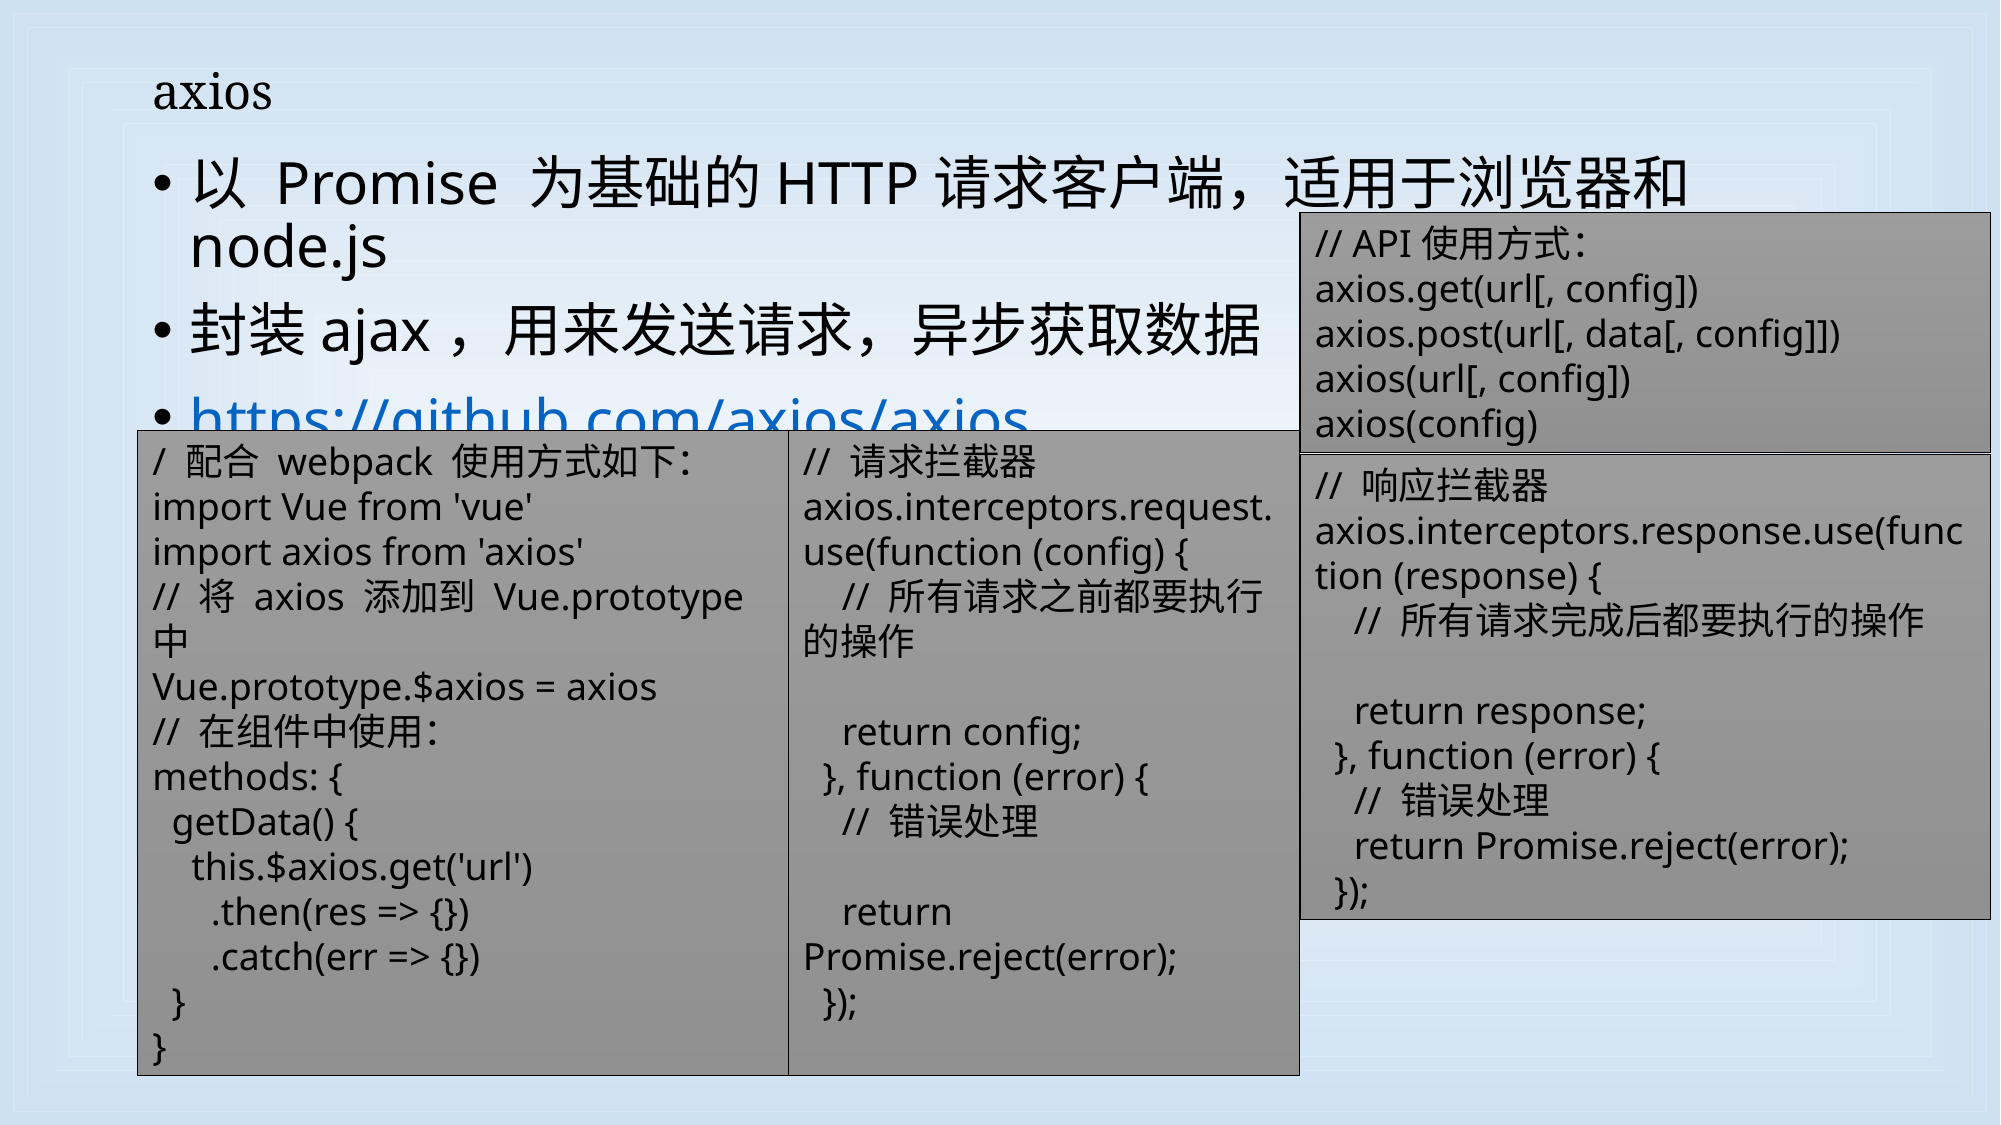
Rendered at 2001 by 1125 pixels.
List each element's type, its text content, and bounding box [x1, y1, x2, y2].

text_box // API使用方式： axios.get(url[, config]) axios.post(url[, data[, config]]) axios(url[, config]) axios(config) [1299, 212, 1991, 453]
text_box // 响应拦截器 axios.interceptors.response.use(function (response) { // 所有请求完成后都要执行的操作 return response; }, function (error) { // 错误处理 return Promise.reject(error); }); [1299, 454, 1991, 920]
text_box / 配合 webpack 使用方式如下： import Vue from 'vue' import axios from 'axios' // 将 axios 添加到 Vue.prototype 中 Vue.prototype.$axios = axios // 在组件中使用： methods: { getData() { this.$axios.get('url') .then(res => {}) .catch(err => {}) } } [137, 430, 788, 1076]
list 以 Promise 为基础的HTTP请求客户端，适用于浏览器和node.js 封装ajax，用来发送请求，异步获取数据 https://github.com/axios/axios [137, 146, 1863, 412]
title axios [137, 59, 1863, 128]
text_box // 请求拦截器 axios.interceptors.request.use(function (config) { // 所有请求之前都要执行的操作 return config; }, function (error) { // 错误处理 return Promise.reject(error); }); [788, 430, 1300, 1076]
